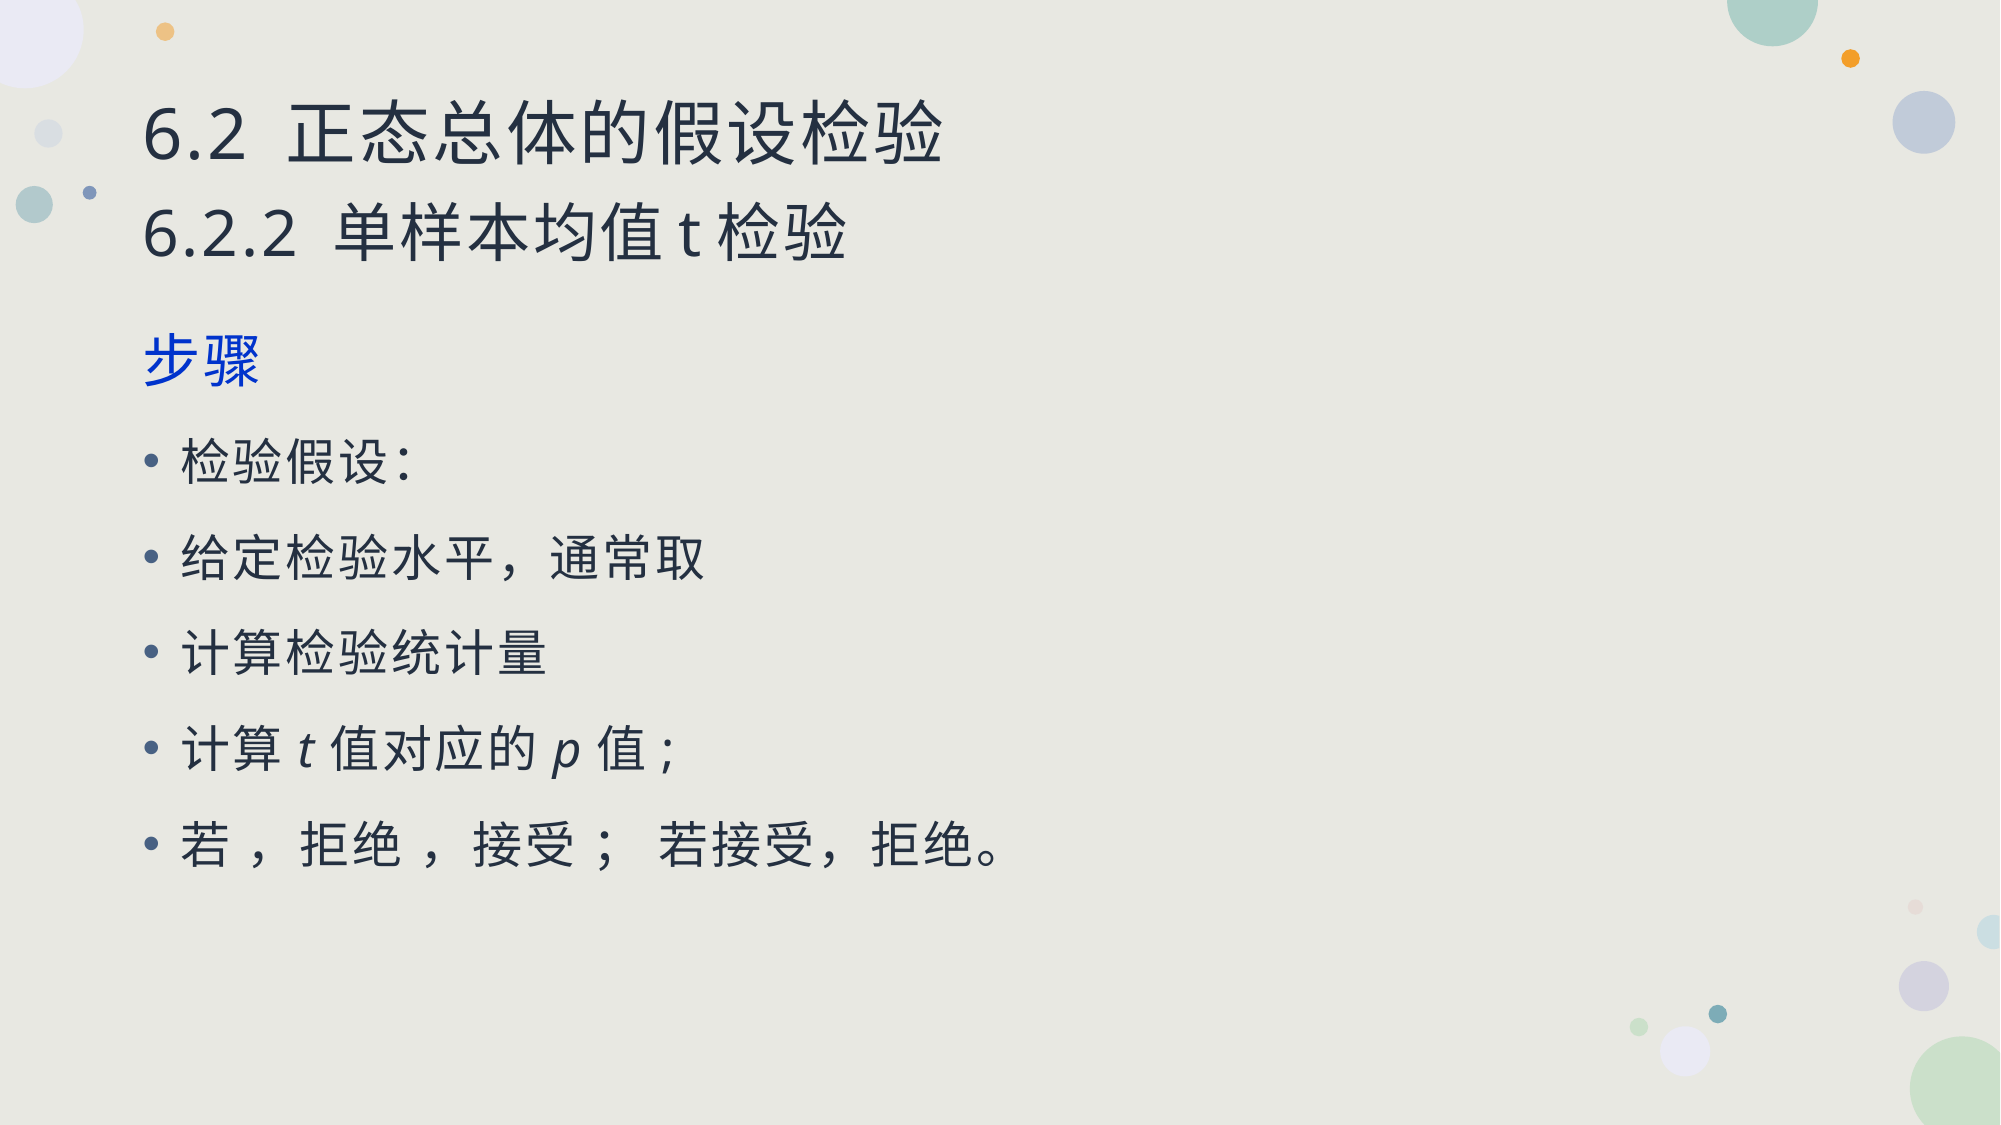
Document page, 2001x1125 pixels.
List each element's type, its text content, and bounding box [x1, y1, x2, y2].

title 6.2 正态总体的假设检验 6.2.2 单样本均值t检验 [127, 59, 1877, 278]
